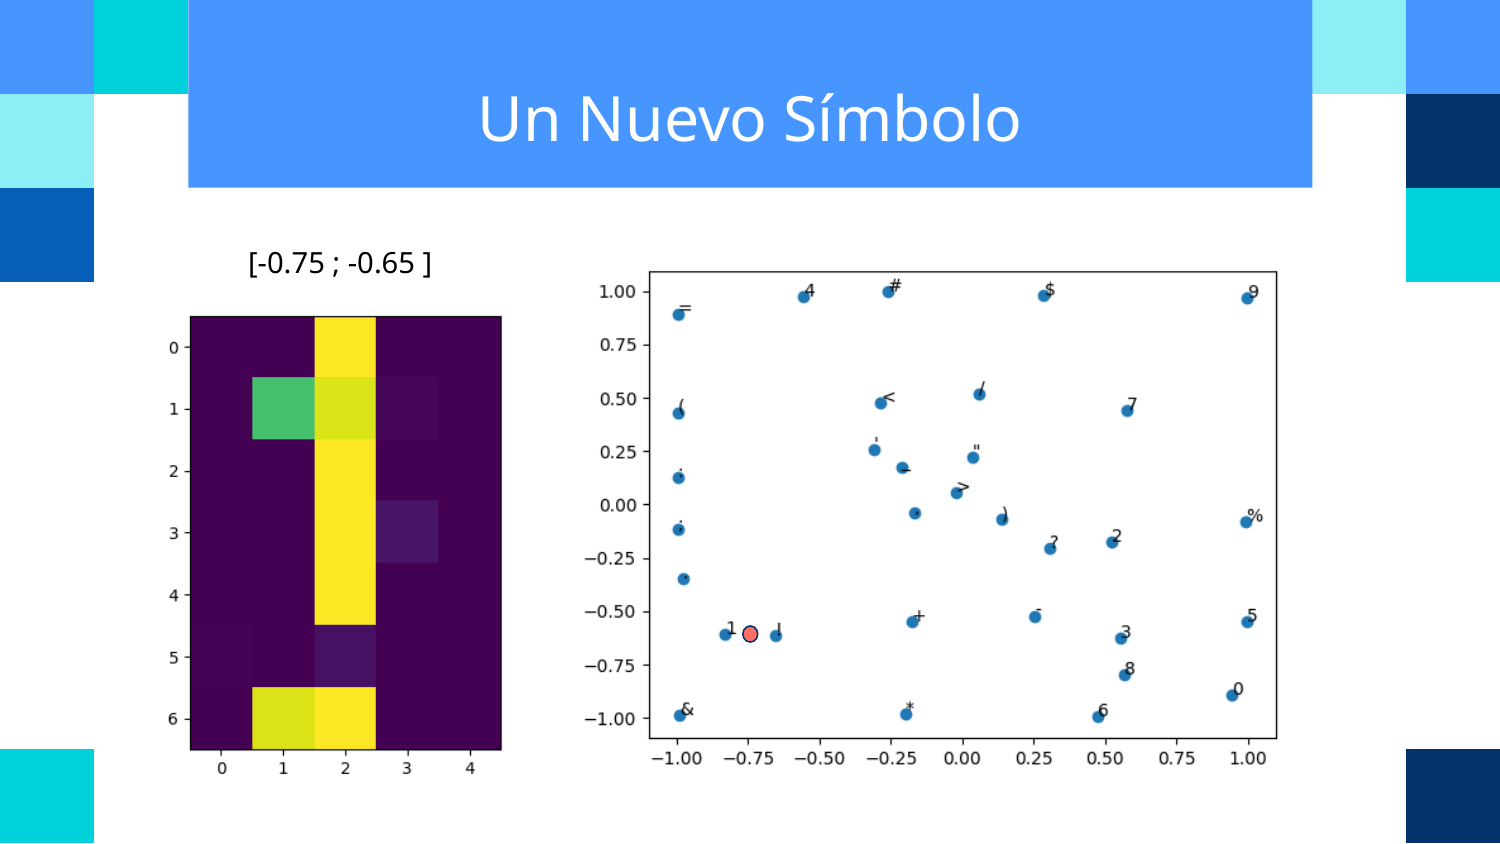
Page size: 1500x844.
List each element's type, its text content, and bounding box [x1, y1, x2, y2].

picture [548, 234, 1358, 805]
title Un Nuevo Símbolo [188, 0, 1313, 188]
picture [143, 295, 530, 794]
text_box [-0.75 ; -0.65 ] [233, 229, 475, 293]
